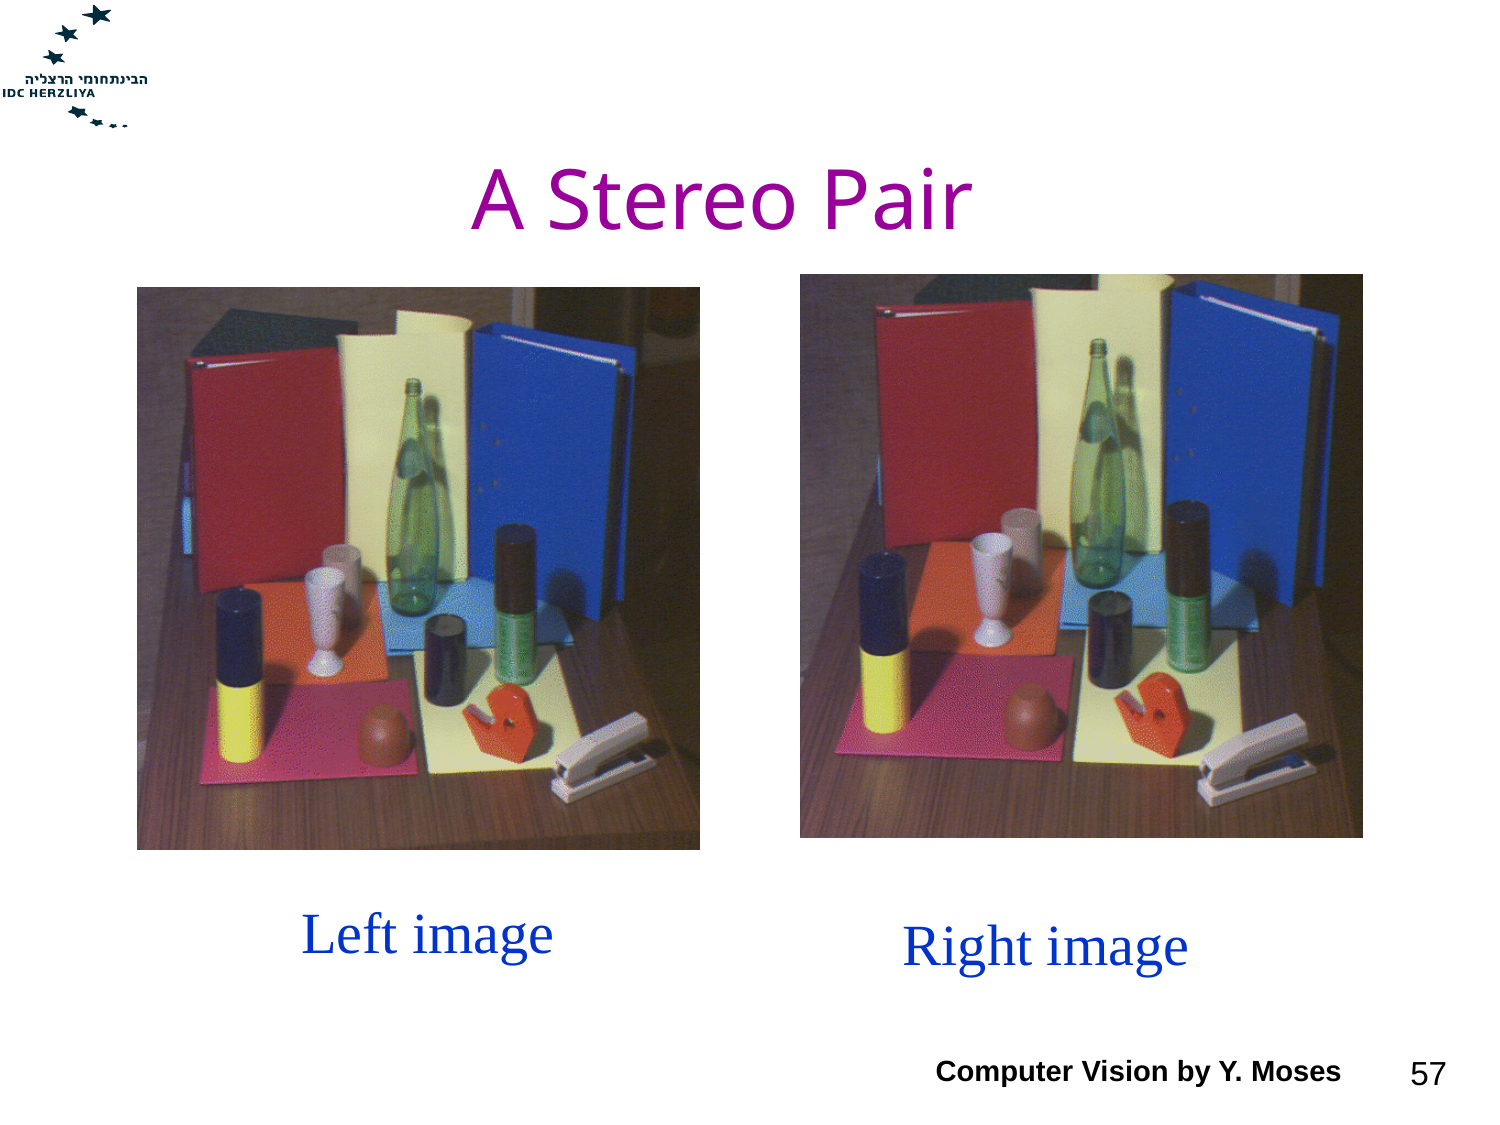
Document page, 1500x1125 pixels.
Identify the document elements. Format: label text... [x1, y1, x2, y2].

picture [0, 0, 150, 134]
text_box Right image [888, 900, 1205, 985]
title A Stereo Pair [85, 66, 1361, 254]
text_box Left image [286, 887, 570, 973]
slide_number 57 [1149, 1024, 1463, 1101]
picture [799, 274, 1363, 838]
picture [137, 287, 701, 851]
footer Computer Vision by Y. Moses [901, 1019, 1377, 1096]
